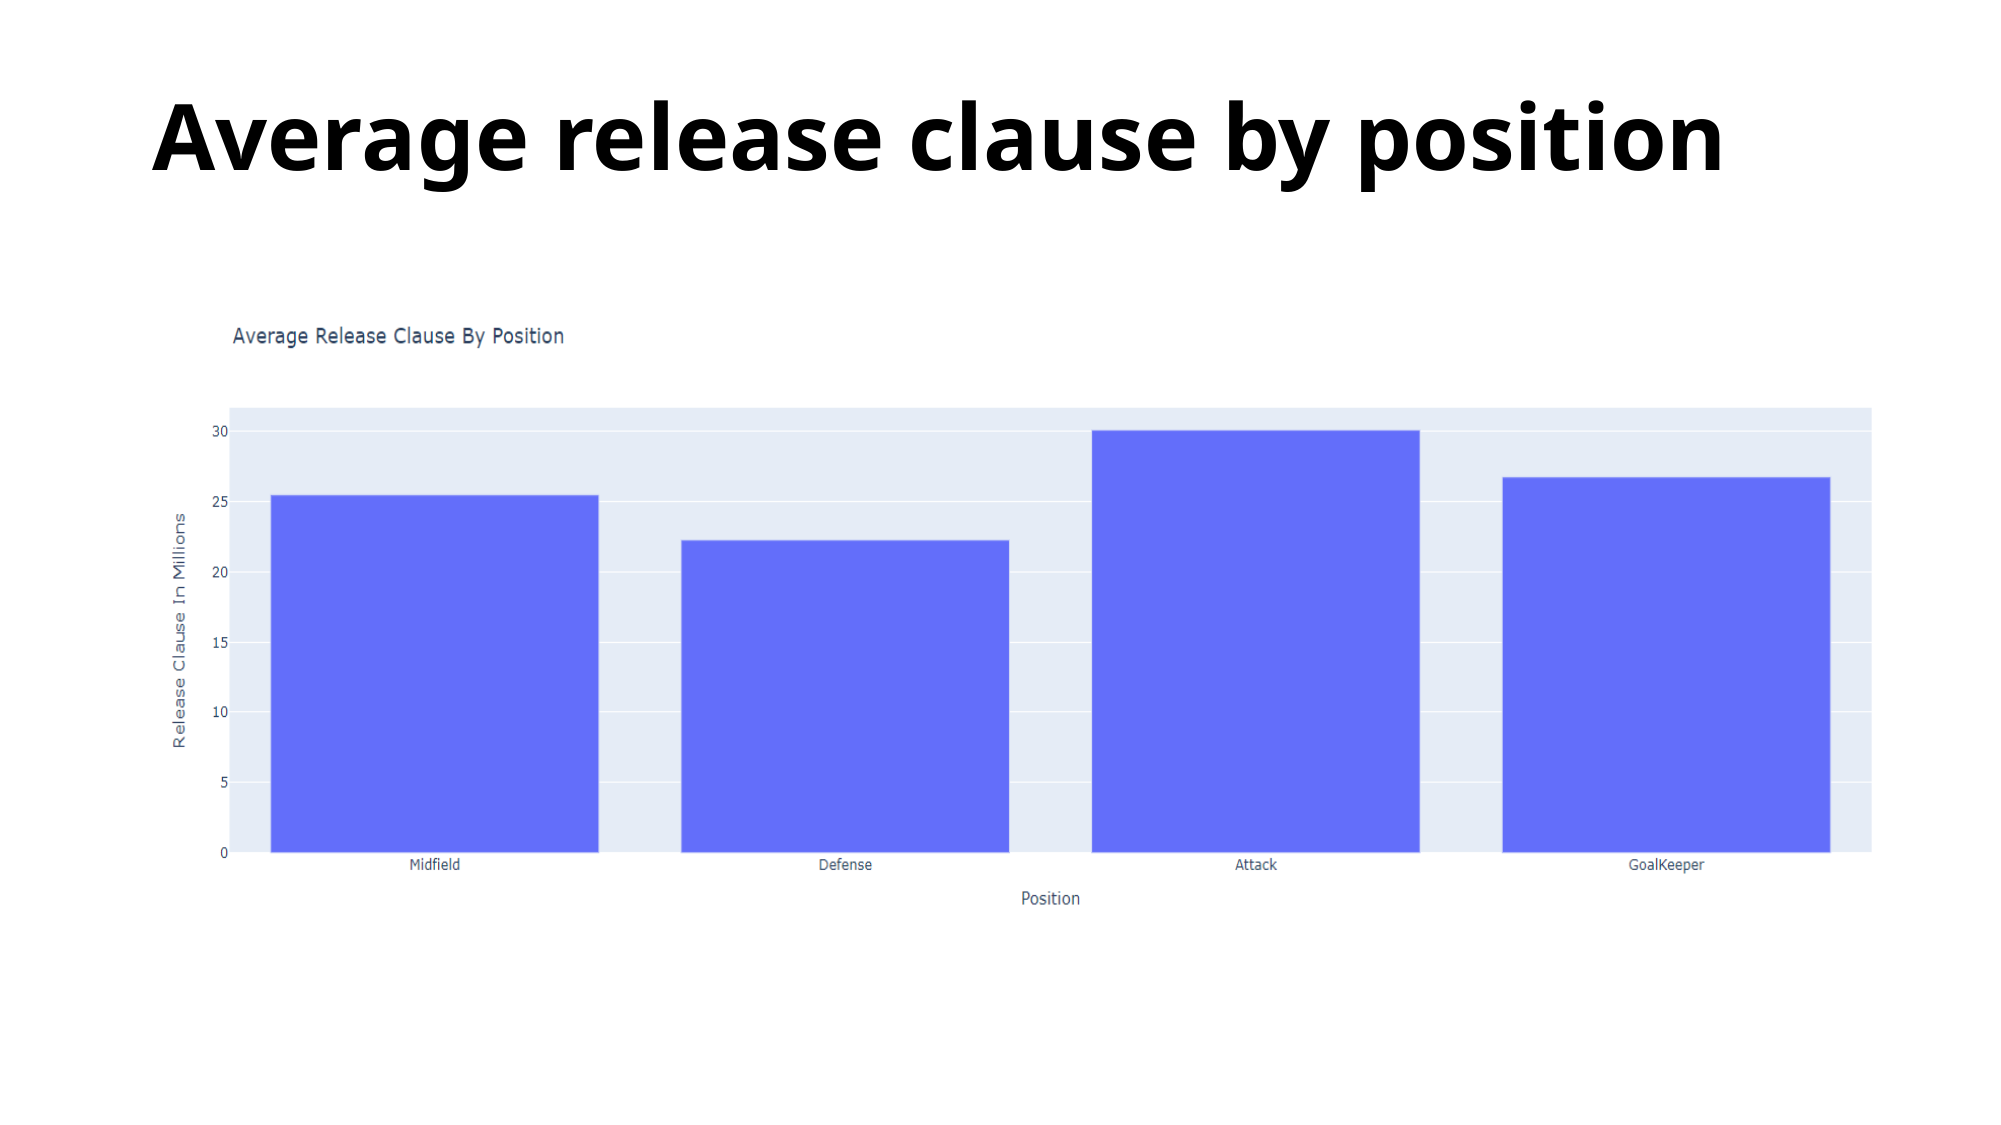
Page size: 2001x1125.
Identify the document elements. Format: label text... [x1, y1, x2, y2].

title Average release clause by position [137, 59, 1863, 222]
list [149, 310, 1875, 957]
